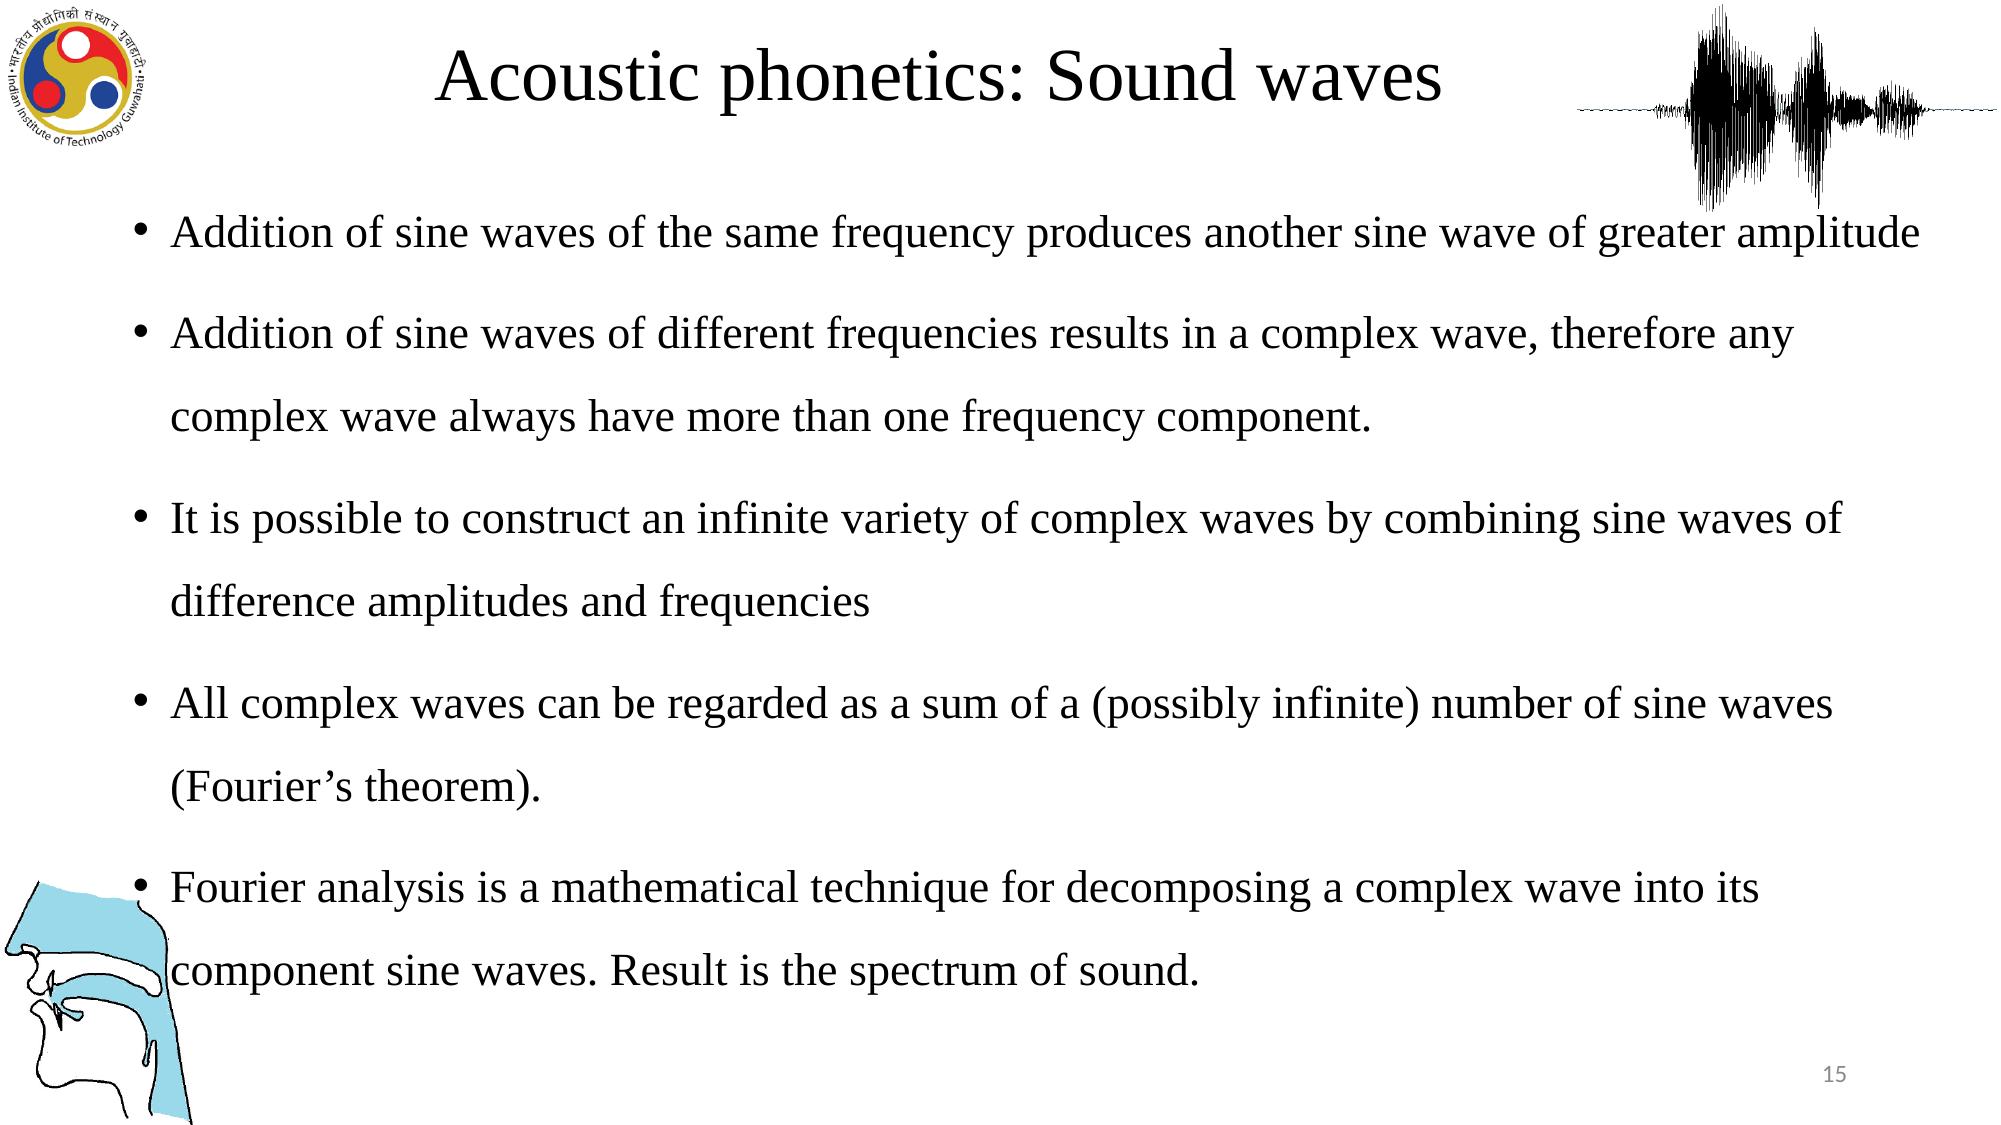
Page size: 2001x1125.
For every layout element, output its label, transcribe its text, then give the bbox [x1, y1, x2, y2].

picture [3, 4, 147, 150]
list Addition of sine waves of the same frequency produces another sine wave of greater amplitude Addition of sine waves of different frequencies results in a complex wave, therefore any complex wave always have more than one frequency component. It is possible to construct an infinite variety of complex waves by combining sine waves of difference amplitudes and frequencies All complex waves can be regarded as a sum of a (possibly infinite) number of sine waves (Fourier’s theorem). Fourier analysis is a mathematical technique for decomposing a complex wave into its component sine waves. Result is the spectrum of sound. [117, 166, 1942, 1067]
picture [0, 876, 193, 1125]
slide_number 15 [1412, 1042, 1863, 1103]
picture [1577, 4, 1997, 212]
text_box Acoustic phonetics: Sound waves [419, 17, 1477, 123]
